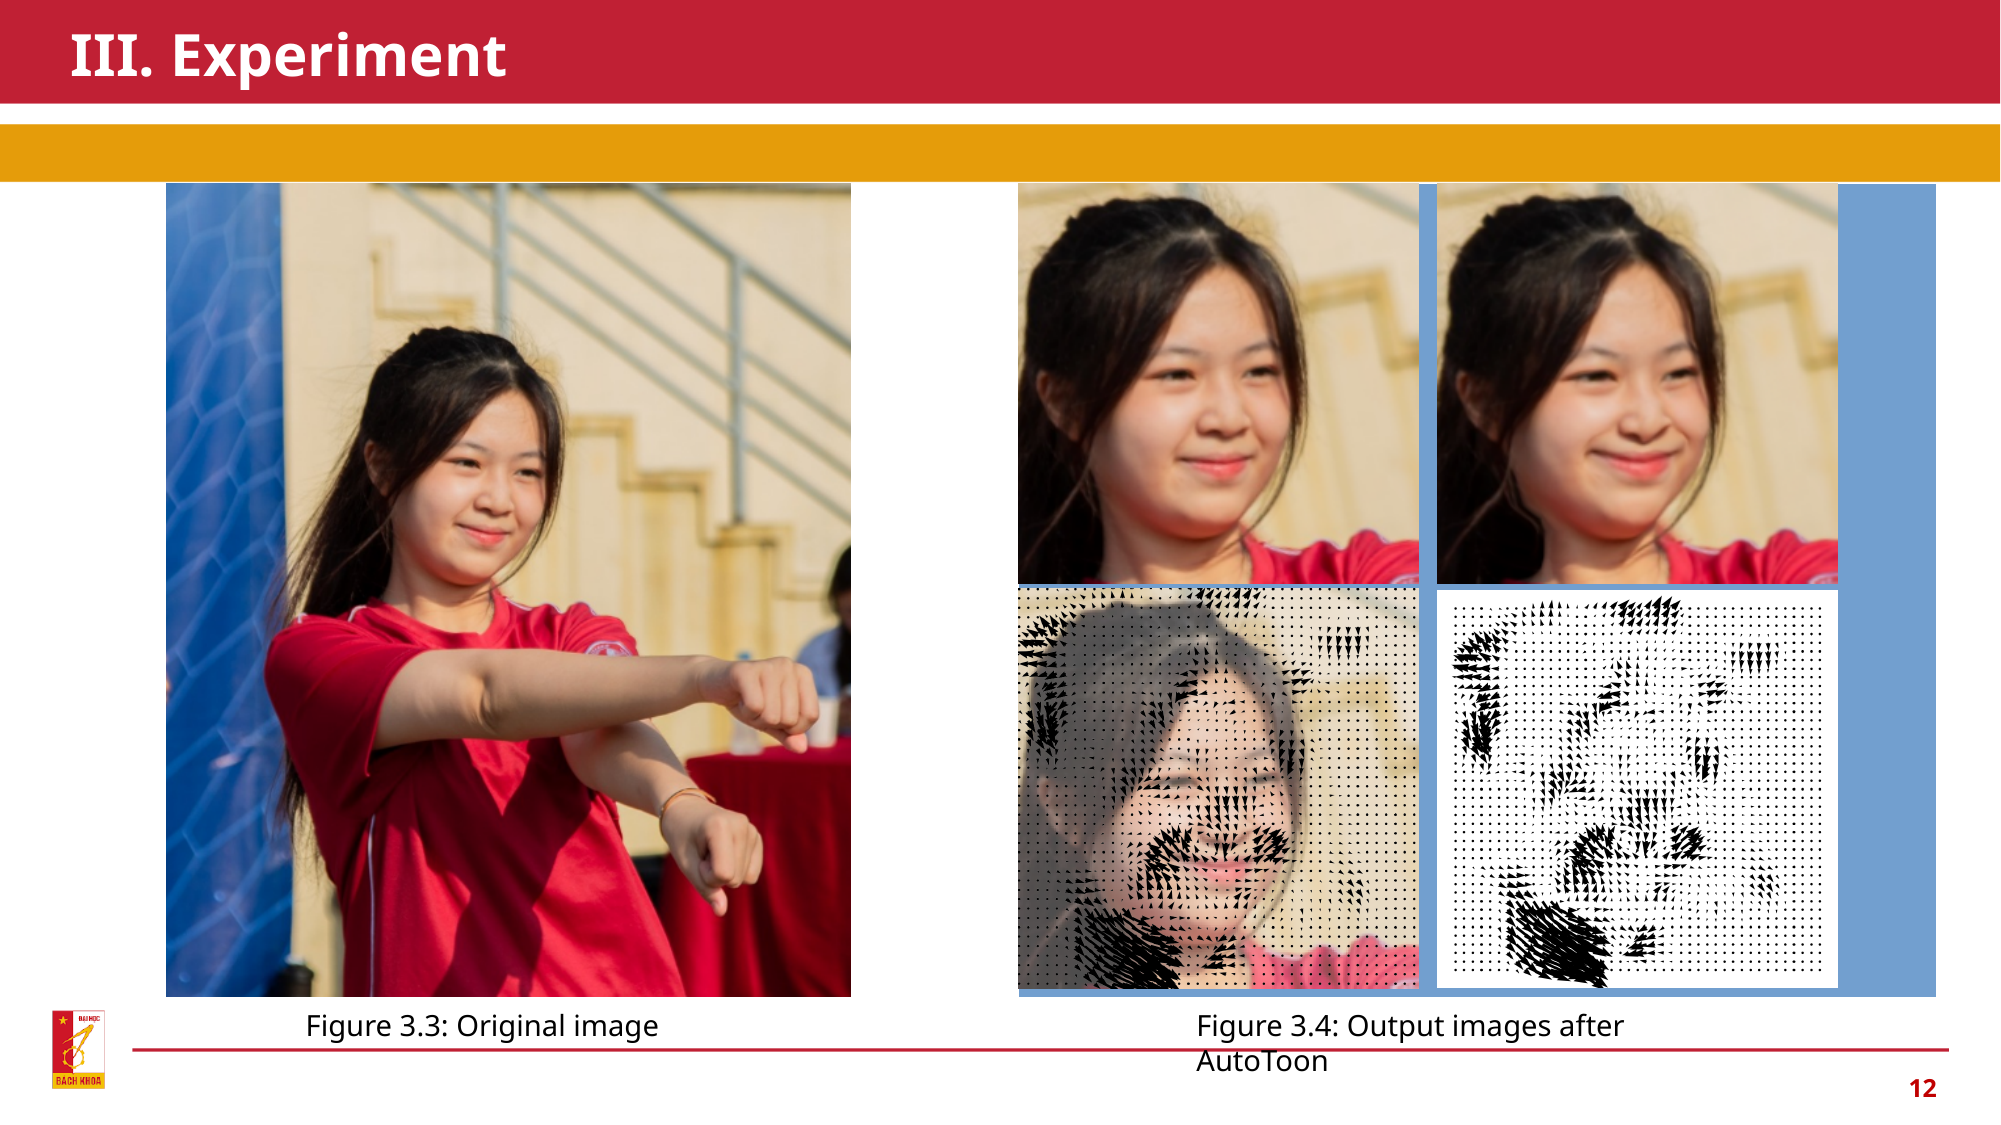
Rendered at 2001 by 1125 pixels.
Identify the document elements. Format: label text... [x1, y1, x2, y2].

title III. Experiment [55, 18, 1945, 91]
text_box Figure 3.4: Output images after AutoToon [1181, 992, 1774, 1093]
picture [0, 0, 2001, 1125]
slide_number ‹#› [1502, 1065, 1953, 1125]
picture [1437, 589, 1838, 988]
text_box Figure 3.3: Original image [290, 1005, 783, 1058]
